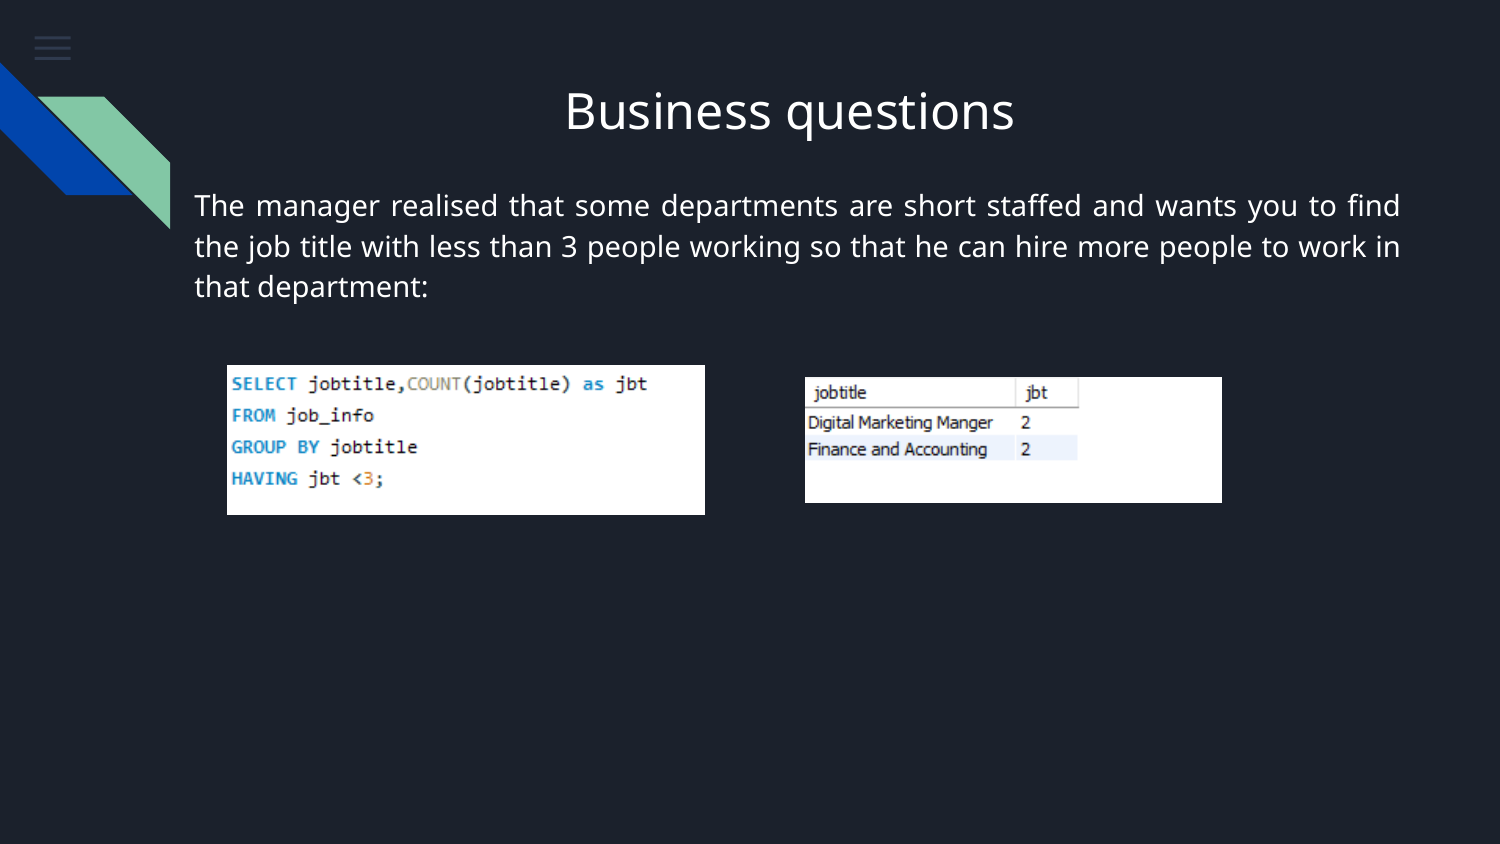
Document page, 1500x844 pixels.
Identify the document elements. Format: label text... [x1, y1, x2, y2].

title Business questions [212, 64, 1368, 167]
list The manager realised that some departments are short staffed and wants you to find the job title with less than 3 people working so that he can hire more people to work in that department: [179, 167, 1418, 646]
picture [805, 377, 1222, 503]
picture [227, 365, 705, 515]
